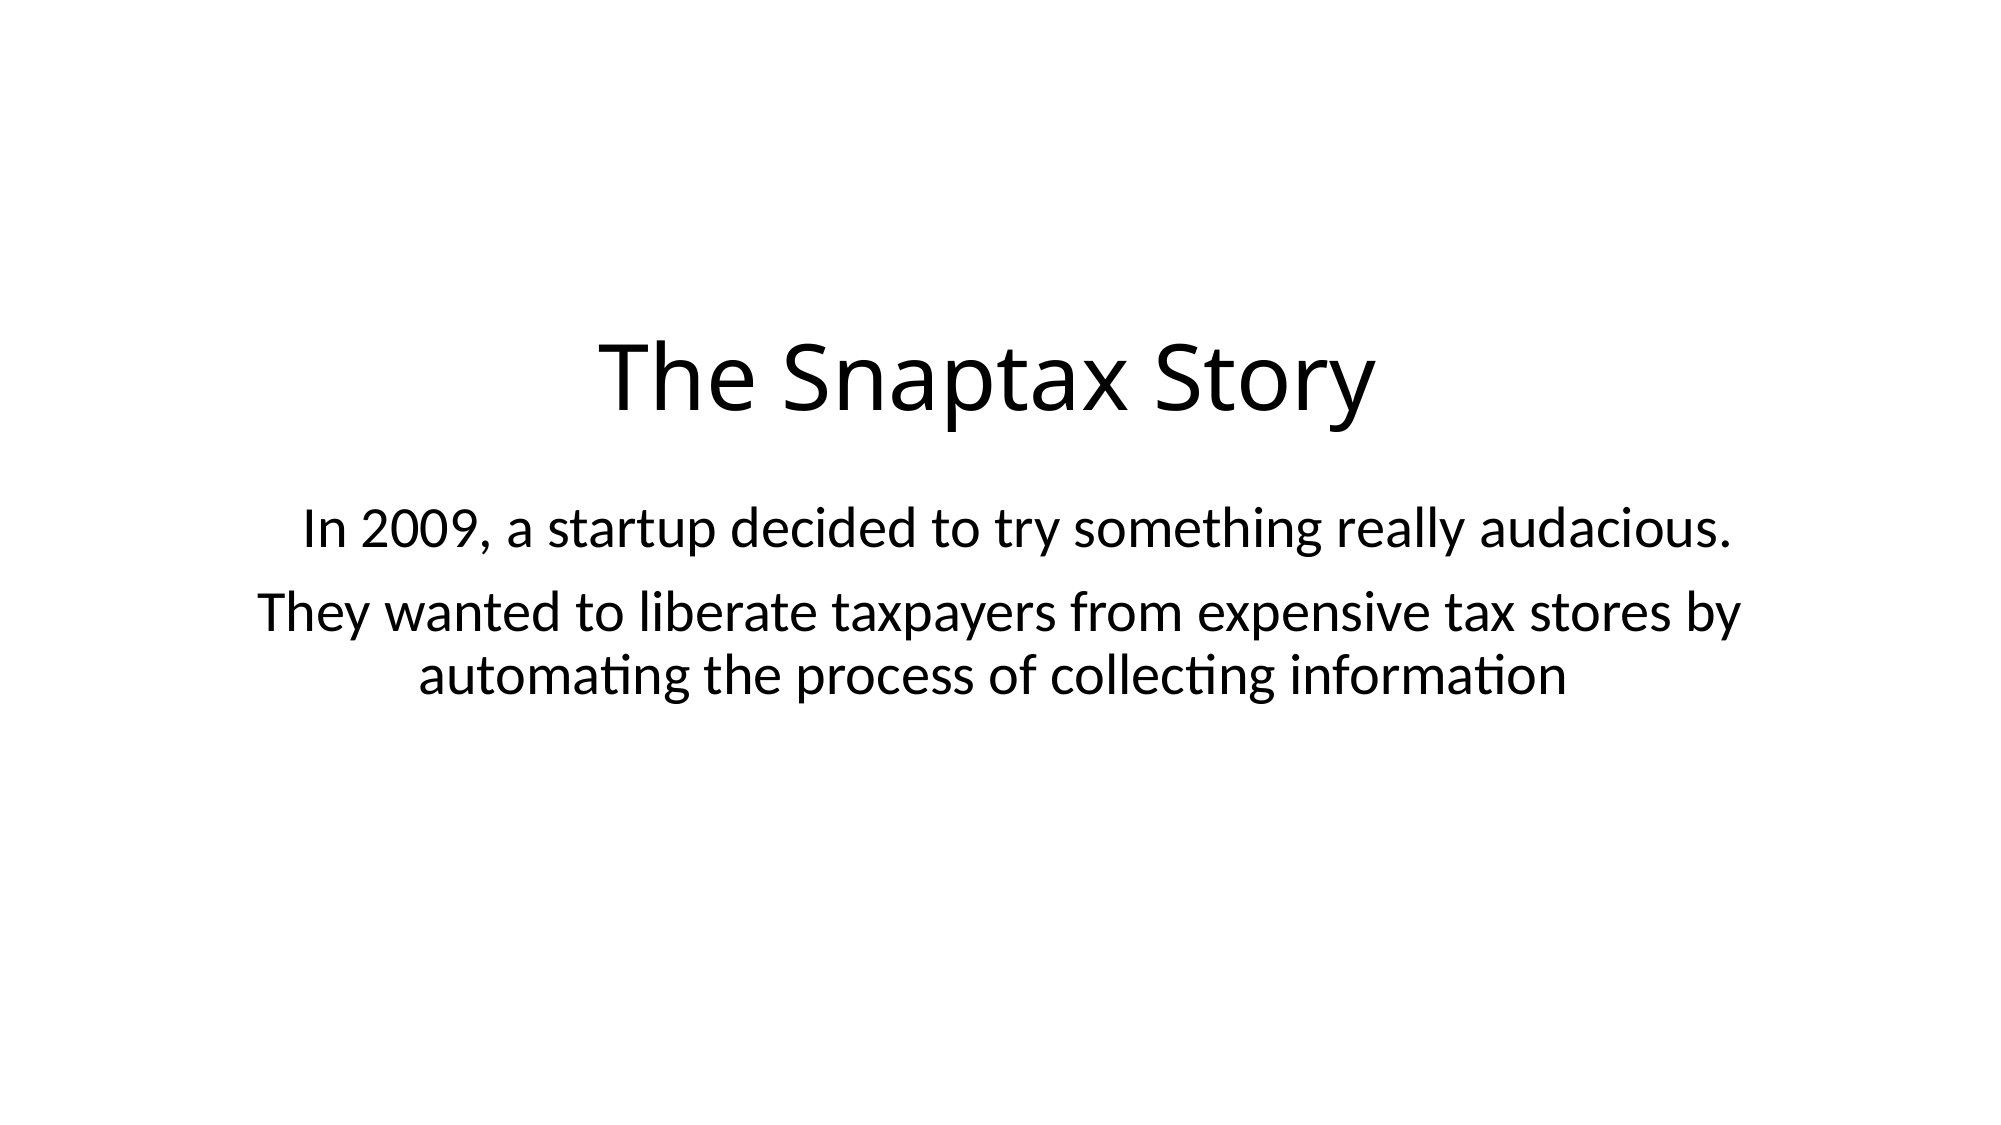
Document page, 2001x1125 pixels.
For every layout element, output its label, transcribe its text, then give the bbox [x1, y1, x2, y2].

list In 2009, a startup decided to try something really audacious. They wanted to liberate taxpayers from expensive tax stores by automating the process of collecting information [137, 489, 1863, 786]
title The Snaptax Story [137, 272, 1863, 489]
